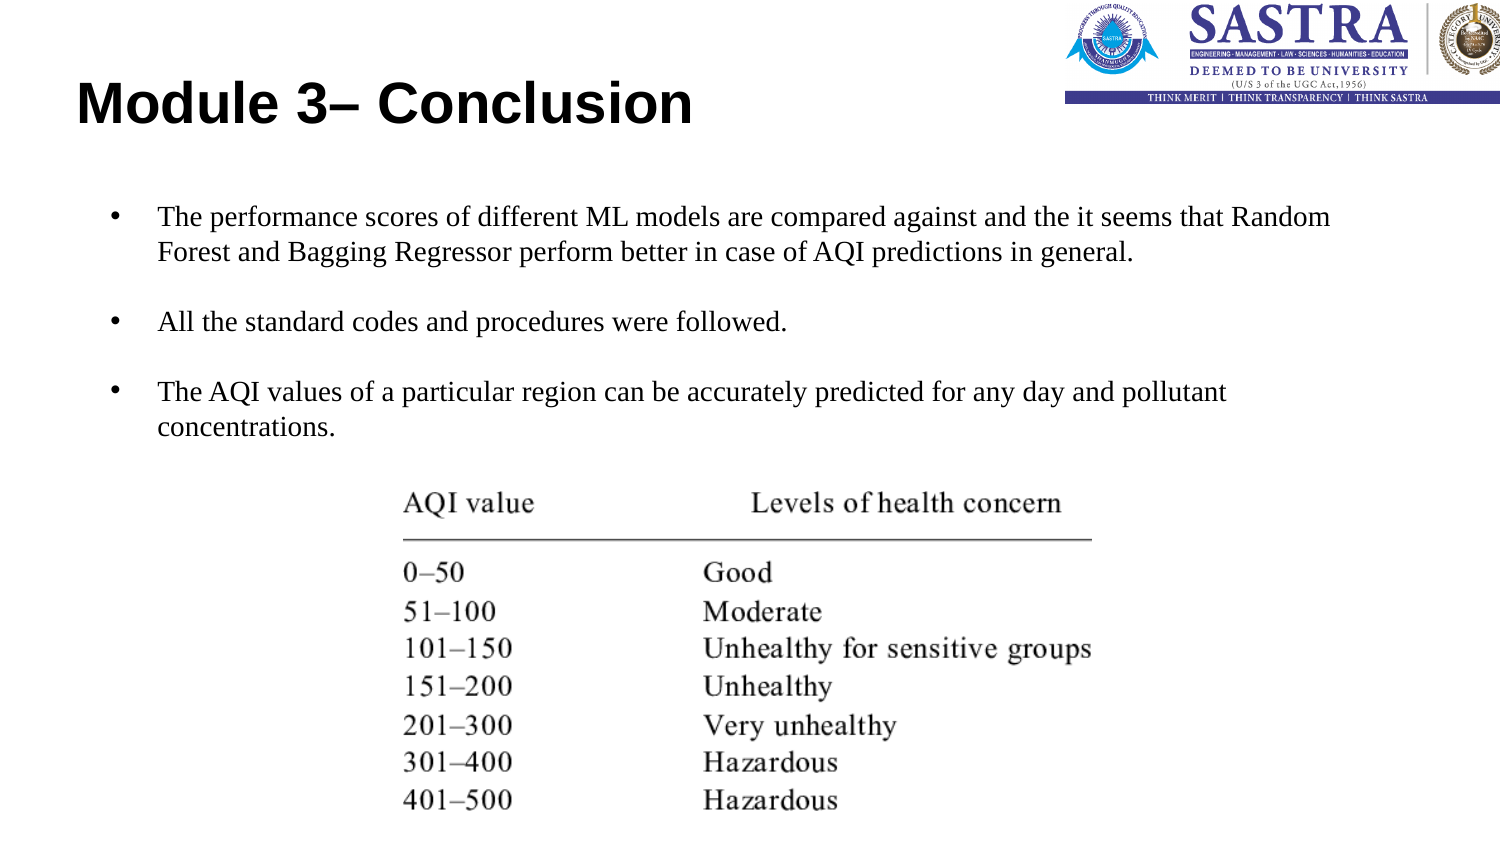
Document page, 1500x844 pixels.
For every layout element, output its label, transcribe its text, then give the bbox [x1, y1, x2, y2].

picture [1055, 0, 1500, 109]
picture [402, 491, 1092, 816]
title Module 3– Conclusion [61, 50, 1083, 218]
text_box The performance scores of different ML models are compared against and the it seems that Random Forest and Bagging Regressor perform better in case of AQI predictions in general. All the standard codes and procedures were followed. The AQI values of a particular region can be accurately predicted for any day and pollutant concentrations. [95, 190, 1399, 485]
